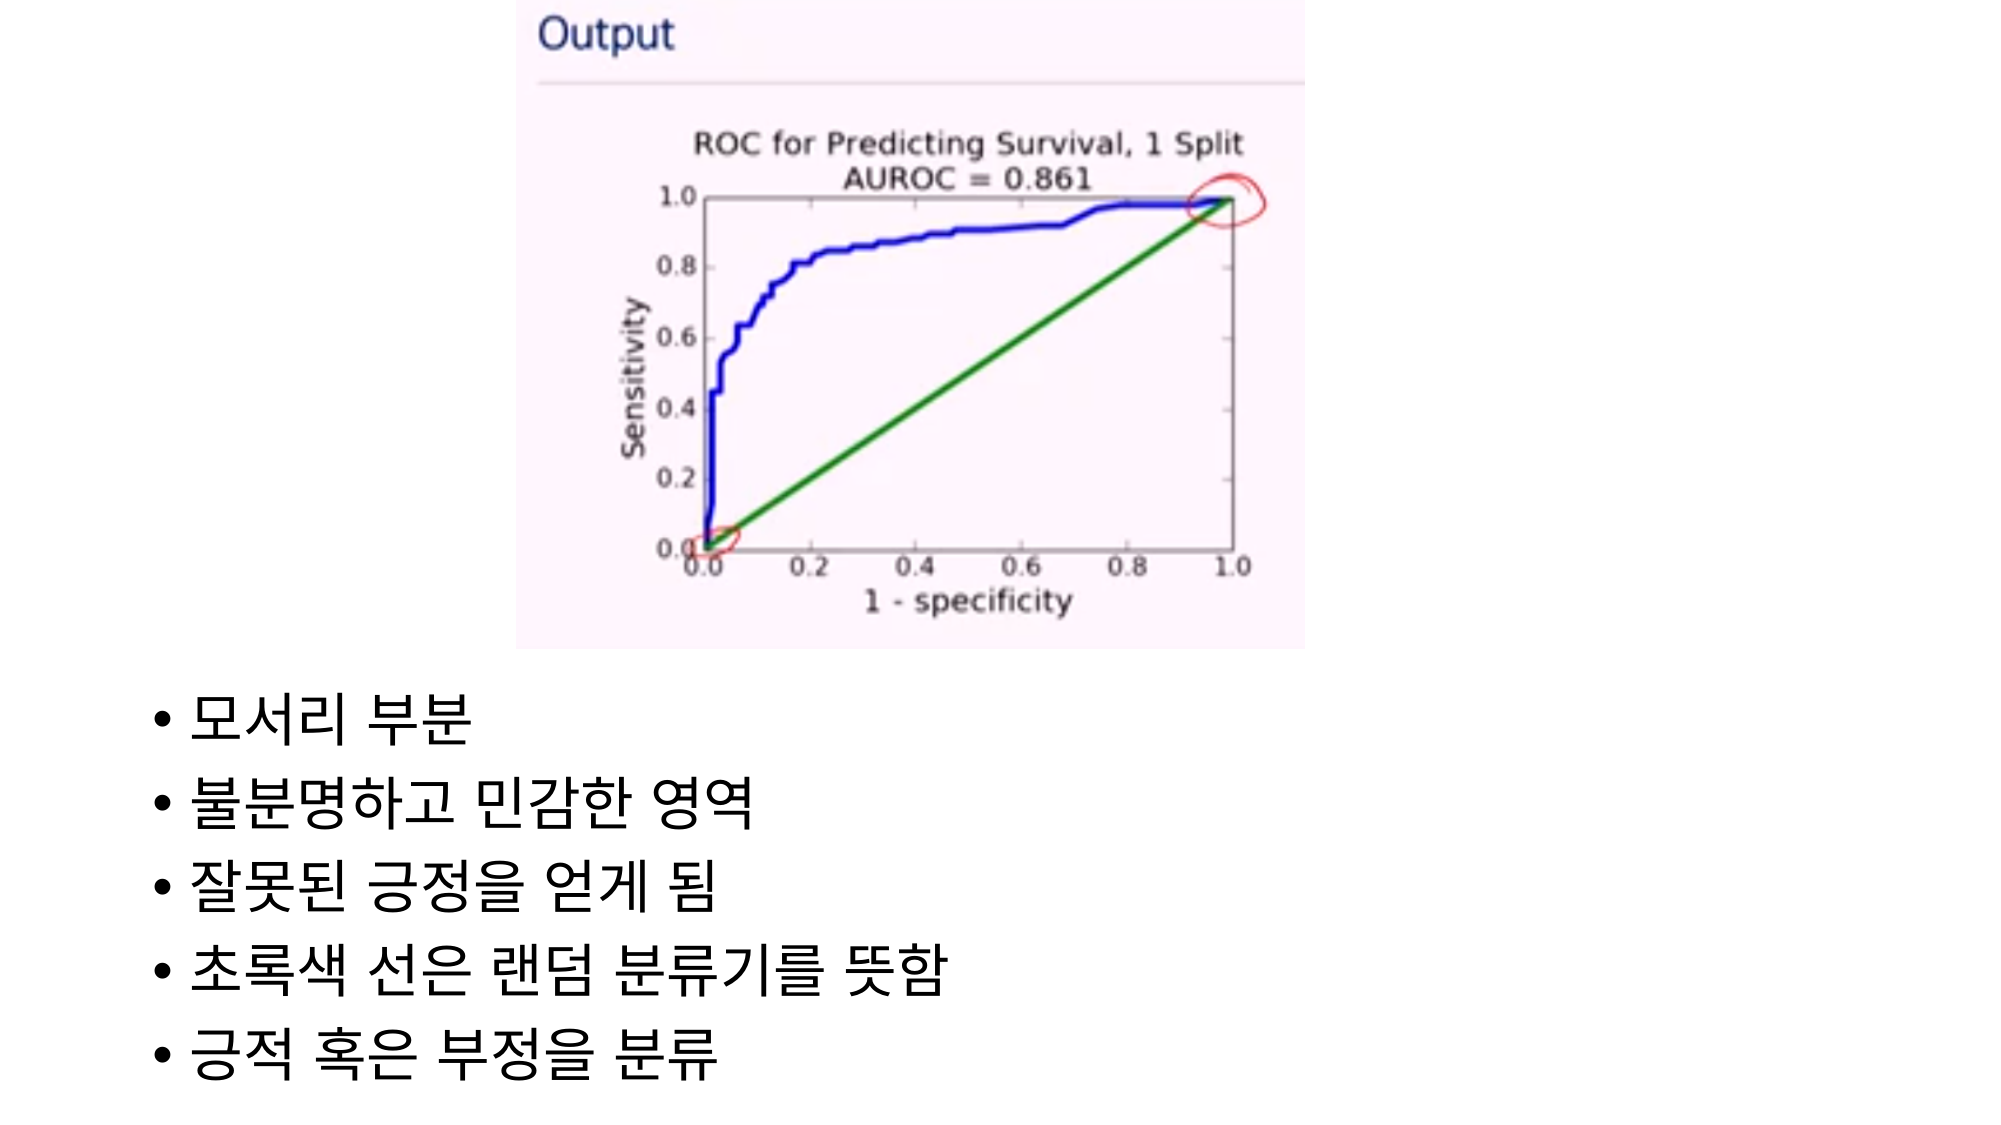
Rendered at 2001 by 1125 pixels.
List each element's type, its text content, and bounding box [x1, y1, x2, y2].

list 모서리 부분 불분명하고 민감한 영역 잘못된 긍정을 얻게 됨 초록색 선은 랜덤 분류기를 뜻함 긍적 혹은 부정을 분류 [137, 683, 1863, 1125]
picture [516, 0, 1305, 649]
